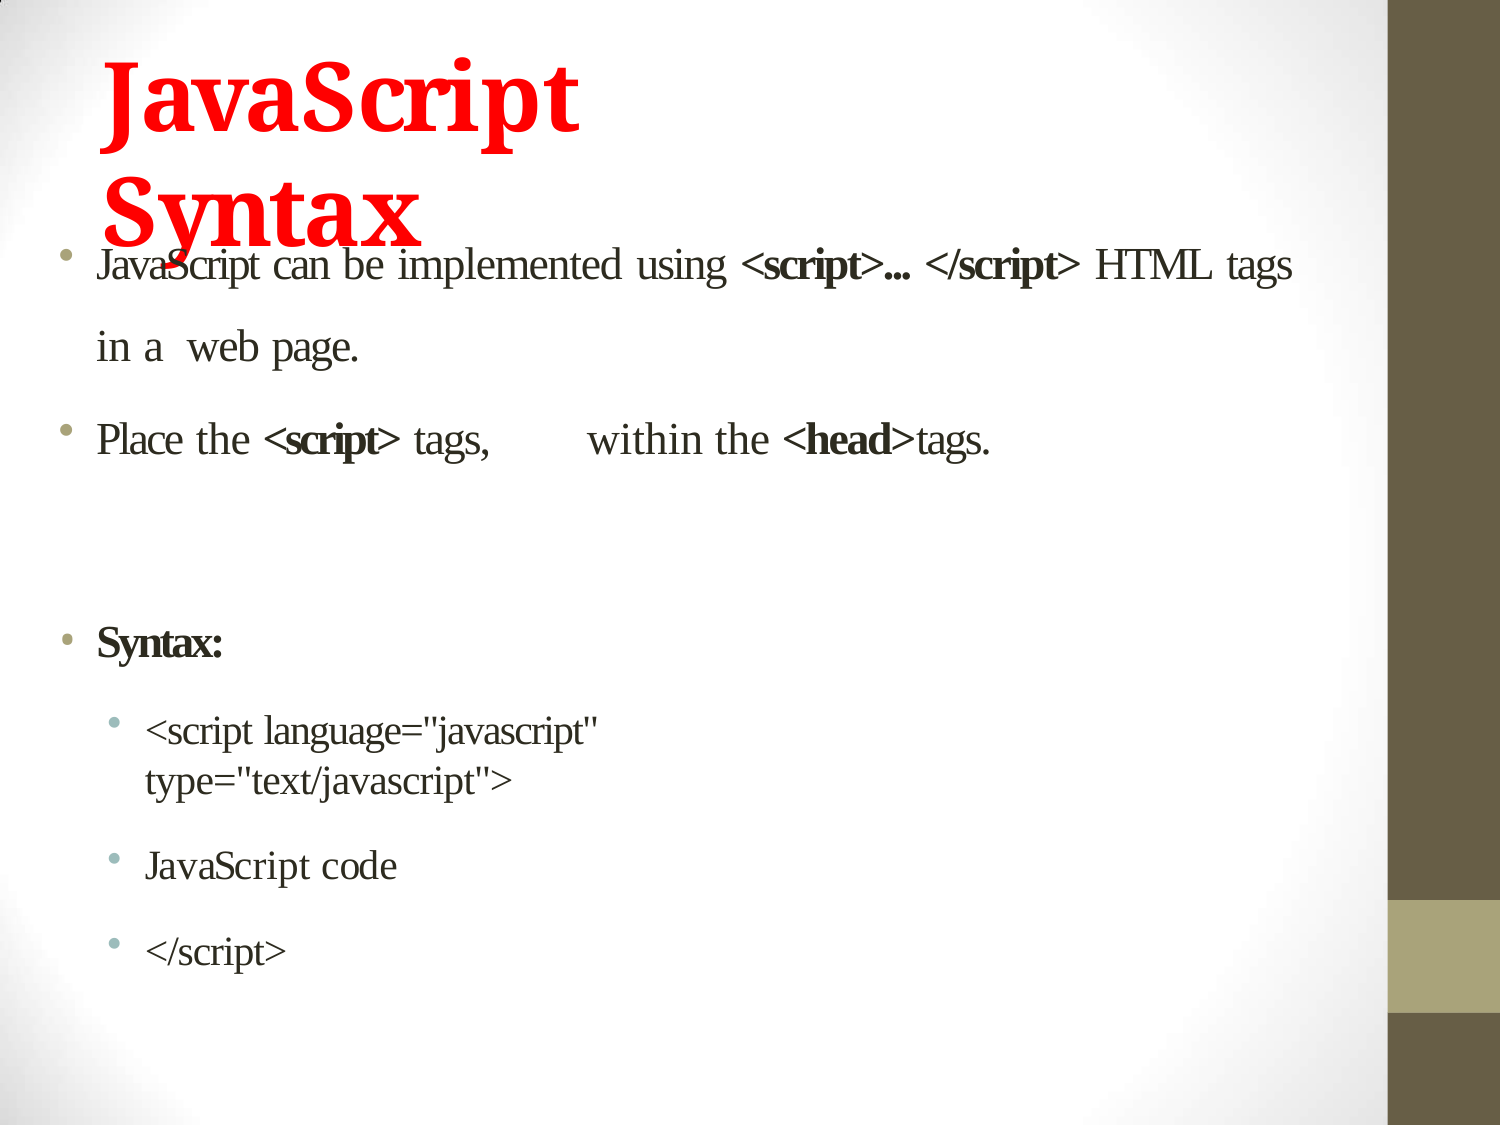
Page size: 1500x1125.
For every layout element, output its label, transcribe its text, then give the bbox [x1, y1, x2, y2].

picture [0, 0, 1387, 1125]
text_box Syntax: <script language="javascript" type="text/javascript"> JavaScript code </script> [56, 609, 973, 974]
text_box JavaScript can be implemented using <script>... </script> HTML tags in a web page. Place the <script> tags, within the <head>tags. [56, 203, 1373, 464]
title JavaScript Syntax [100, 33, 901, 203]
